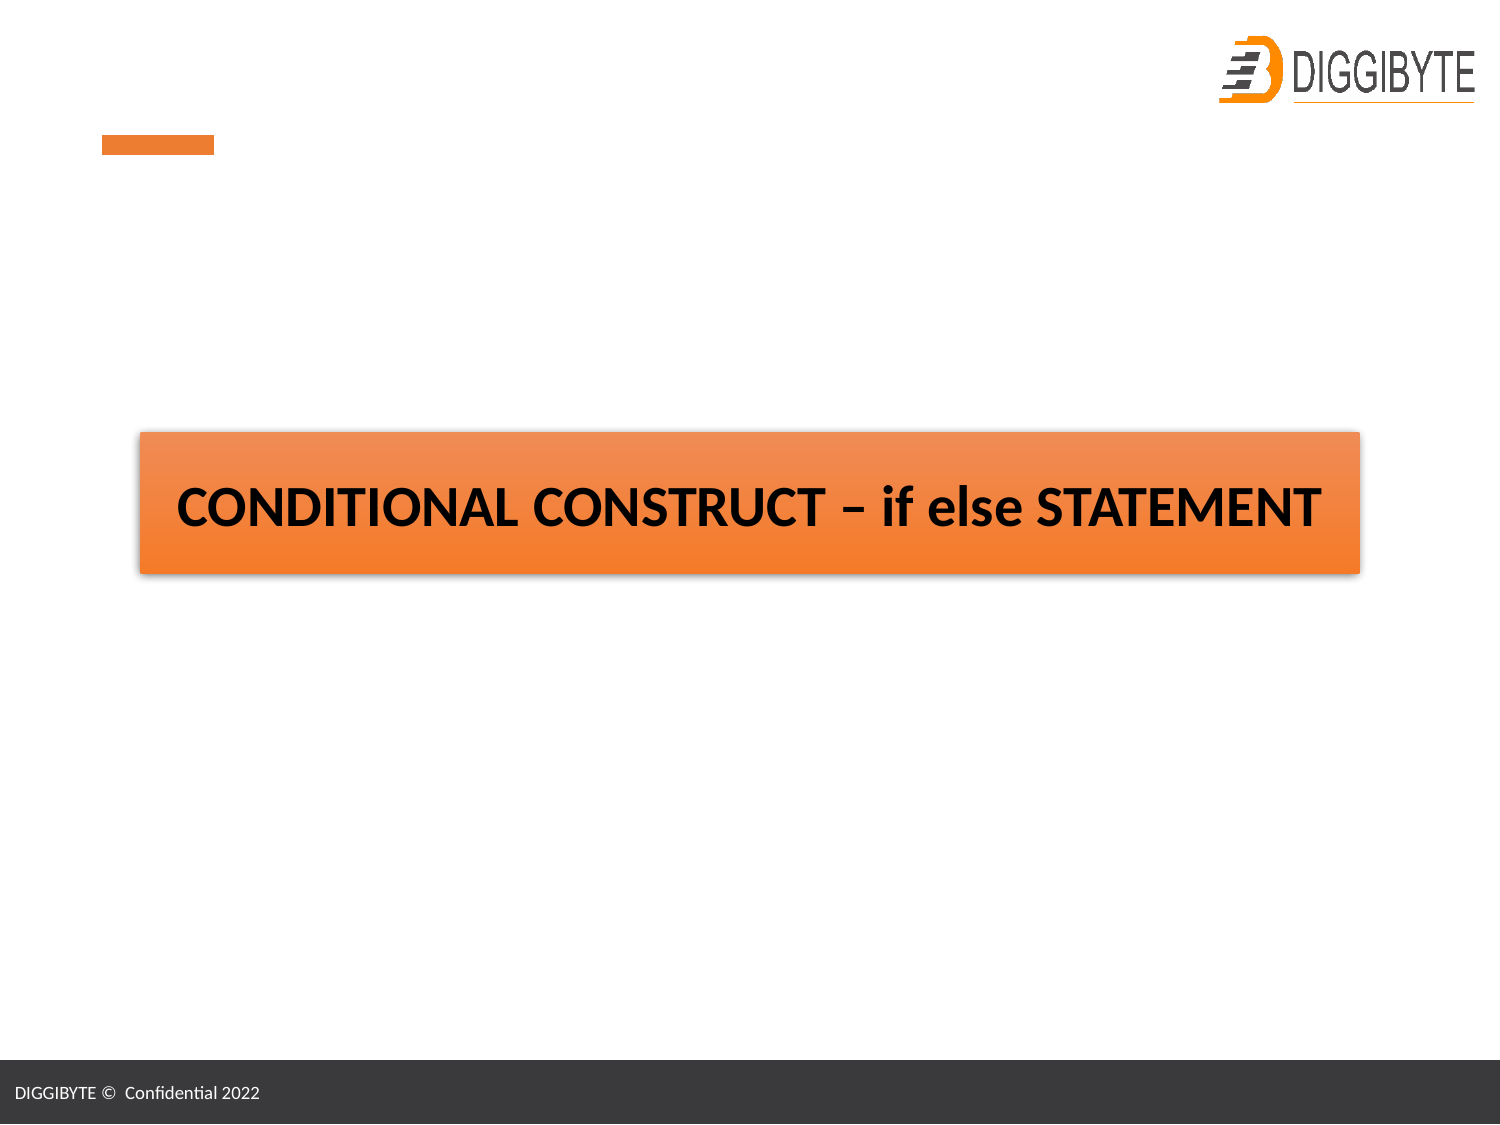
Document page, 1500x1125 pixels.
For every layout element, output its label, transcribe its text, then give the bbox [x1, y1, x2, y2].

text_box CONDITIONAL CONSTRUCT – if else STATEMENT [140, 432, 1360, 574]
picture [1195, 0, 1490, 180]
